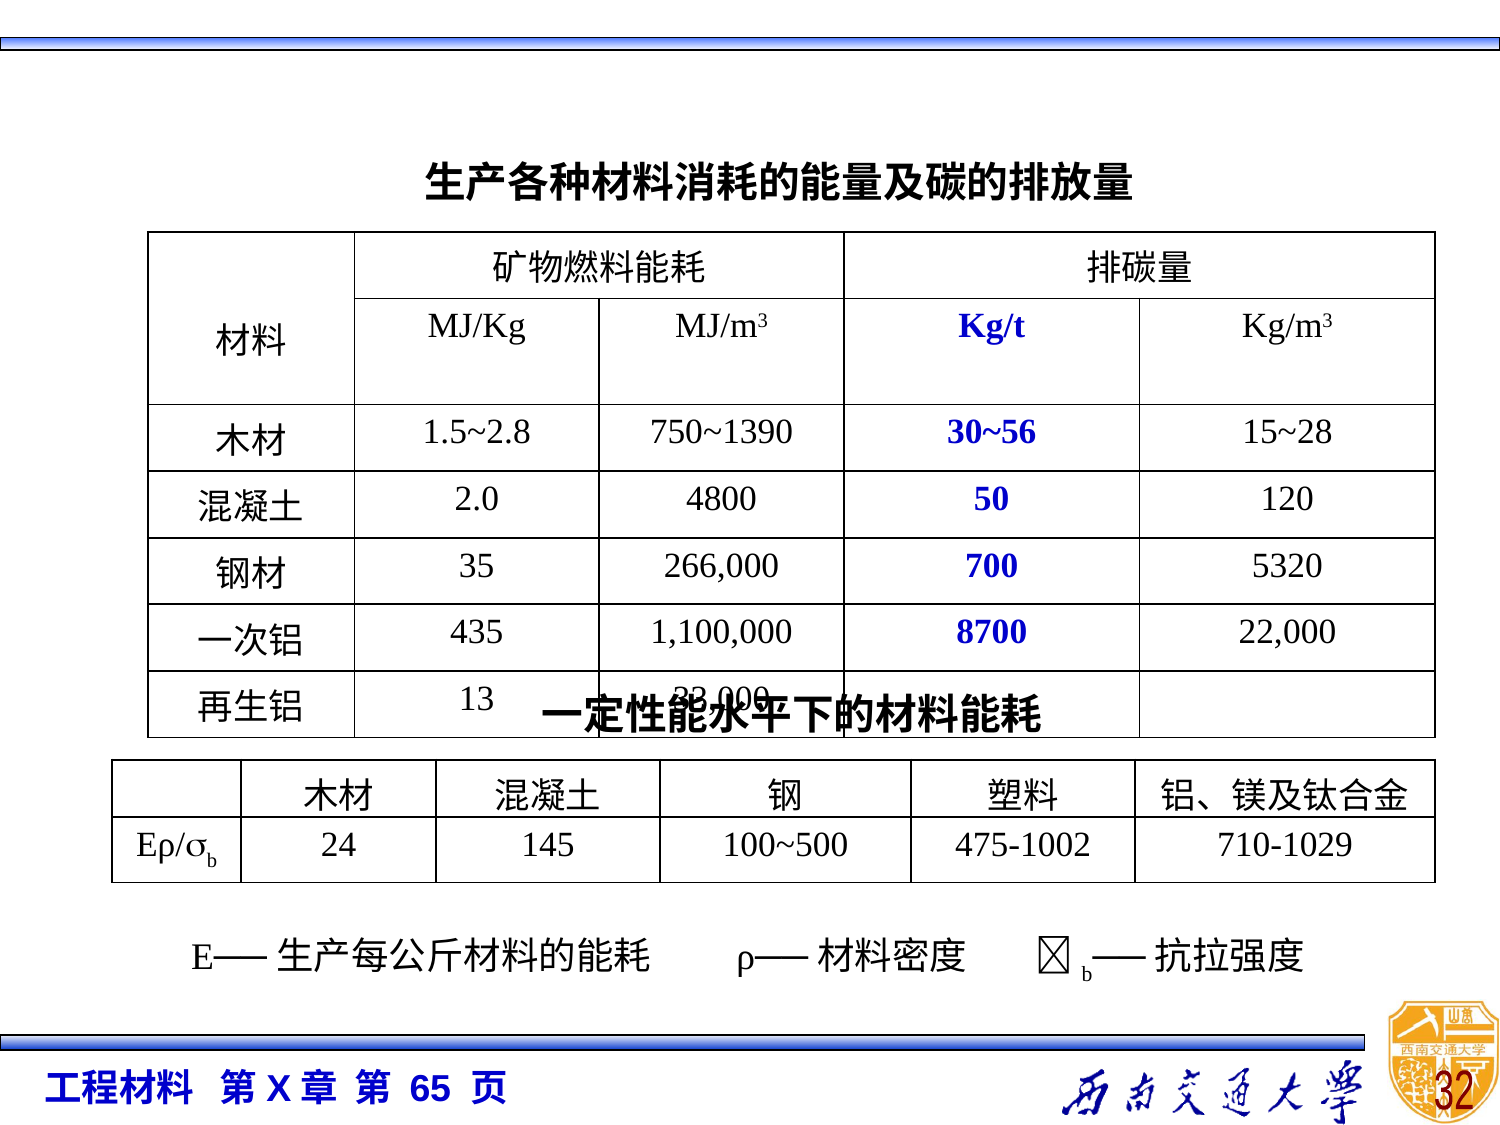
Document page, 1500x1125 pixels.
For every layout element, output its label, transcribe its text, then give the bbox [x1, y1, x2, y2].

table_cell 再生铝 [149, 672, 354, 737]
table_cell 435 [355, 605, 598, 670]
table_cell 4800 [600, 472, 843, 537]
table_cell [1140, 672, 1434, 737]
table_header 木材 [242, 761, 435, 816]
table_cell MJ/Kg [355, 299, 598, 404]
table_cell 5320 [1140, 539, 1434, 603]
table_header 排碳量 [845, 233, 1434, 298]
table_cell 1,100,000 [600, 605, 843, 670]
table_cell 15~28 [1140, 405, 1434, 470]
text_box 生产各种材料消耗的能量及碳的排放量 [409, 148, 1149, 214]
table_header 材料 [149, 233, 354, 404]
table_header [113, 761, 240, 816]
table_cell 一次铝 [149, 605, 354, 670]
table_cell 50 [845, 472, 1139, 537]
table_cell 710-1029 [1136, 818, 1434, 882]
table_cell 13 [355, 672, 598, 737]
table_cell 22,000 [1140, 605, 1434, 670]
table_cell 2.0 [355, 472, 598, 537]
table_cell 475-1002 [912, 818, 1134, 882]
picture [1062, 1059, 1363, 1125]
table_cell Kg/m3 [1140, 299, 1434, 404]
table_header 铝、镁及钛合金 [1136, 761, 1434, 816]
text_box E──生产每公斤材料的能耗 ρ──材料密度 b──抗拉强度 [176, 924, 1320, 993]
table_cell 100~500 [661, 818, 910, 882]
table_cell 1.5~2.8 [355, 405, 598, 470]
table_cell 35 [355, 539, 598, 603]
table_cell 33,000 [600, 672, 843, 680]
table_cell 木材 [149, 405, 354, 470]
table_cell 8700 [845, 605, 1139, 670]
picture [1387, 999, 1500, 1125]
table_cell 30~56 [845, 405, 1139, 470]
table_cell 24 [242, 818, 435, 882]
table_cell 750~1390 [600, 405, 843, 470]
table_cell [845, 672, 1139, 737]
table_cell 钢材 [149, 539, 354, 603]
table_cell 700 [845, 539, 1139, 603]
table_cell 120 [1140, 472, 1434, 537]
table_cell 145 [437, 818, 659, 882]
text_box 一定性能水平下的材料能耗 [526, 680, 1058, 746]
table_cell 混凝土 [149, 472, 354, 537]
table_cell Eρ/b [113, 818, 240, 882]
table_cell 266,000 [600, 539, 843, 603]
table_cell MJ/m3 [600, 299, 843, 404]
table_header 塑料 [912, 761, 1134, 816]
table_header 混凝土 [437, 761, 659, 816]
table_header 钢 [661, 761, 910, 816]
table_header 矿物燃料能耗 [355, 233, 843, 298]
table_cell Kg/t [845, 299, 1139, 404]
